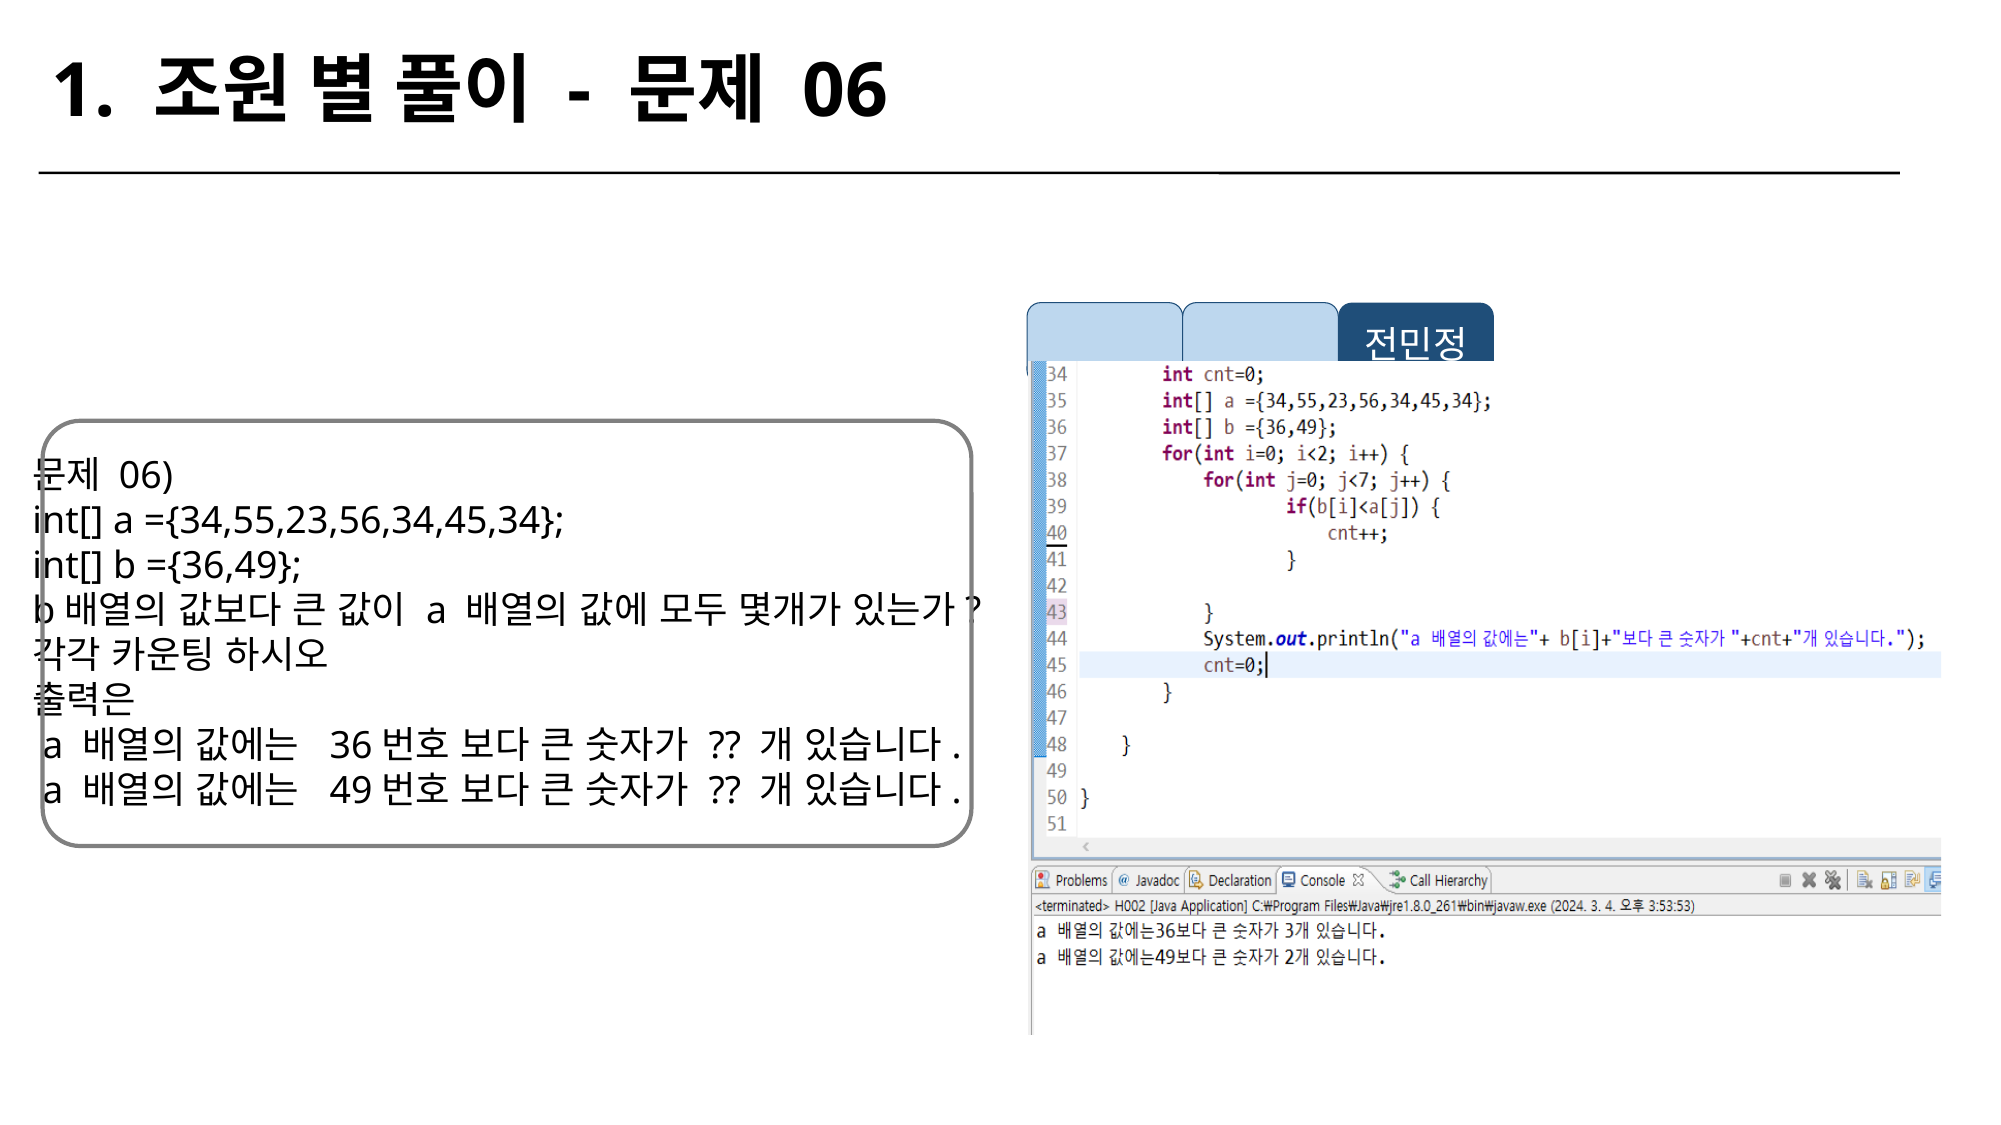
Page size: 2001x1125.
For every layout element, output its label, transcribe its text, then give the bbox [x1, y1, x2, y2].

picture [1027, 361, 1942, 1036]
text_box [1027, 302, 1183, 361]
text_box [42, 420, 972, 847]
text_box 문제 06) int[] a ={34,55,23,56,34,45,34}; int[] b ={36,49}; b배열의 값보다 큰 값이 a 배열의 값에 모두 몇개가 있는가? 각각 카운팅 하시오 출력은 a 배열의 값에는 36번호 보다 큰 숫자가 ?? 개 있습니다. a 배열의 값에는 49번호 보다 큰 숫자가 ?? 개 있습니다. [969, 443, 989, 819]
text_box [1182, 302, 1337, 361]
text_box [1337, 302, 1495, 361]
text_box 1. 조원 별 풀이 - 문제 06 [43, 34, 896, 140]
text_box 문제 06) int[] a ={34,55,23,56,34,45,34}; int[] b ={36,49}; b배열의 값보다 큰 값이 a 배열의 값에 모두 몇개가 있는가? 각각 카운팅 하시오 출력은 a 배열의 값에는 36번호 보다 큰 숫자가 ?? 개 있습니다. a 배열의 값에는 49번호 보다 큰 숫자가 ?? 개 있습니다. [25, 443, 45, 819]
